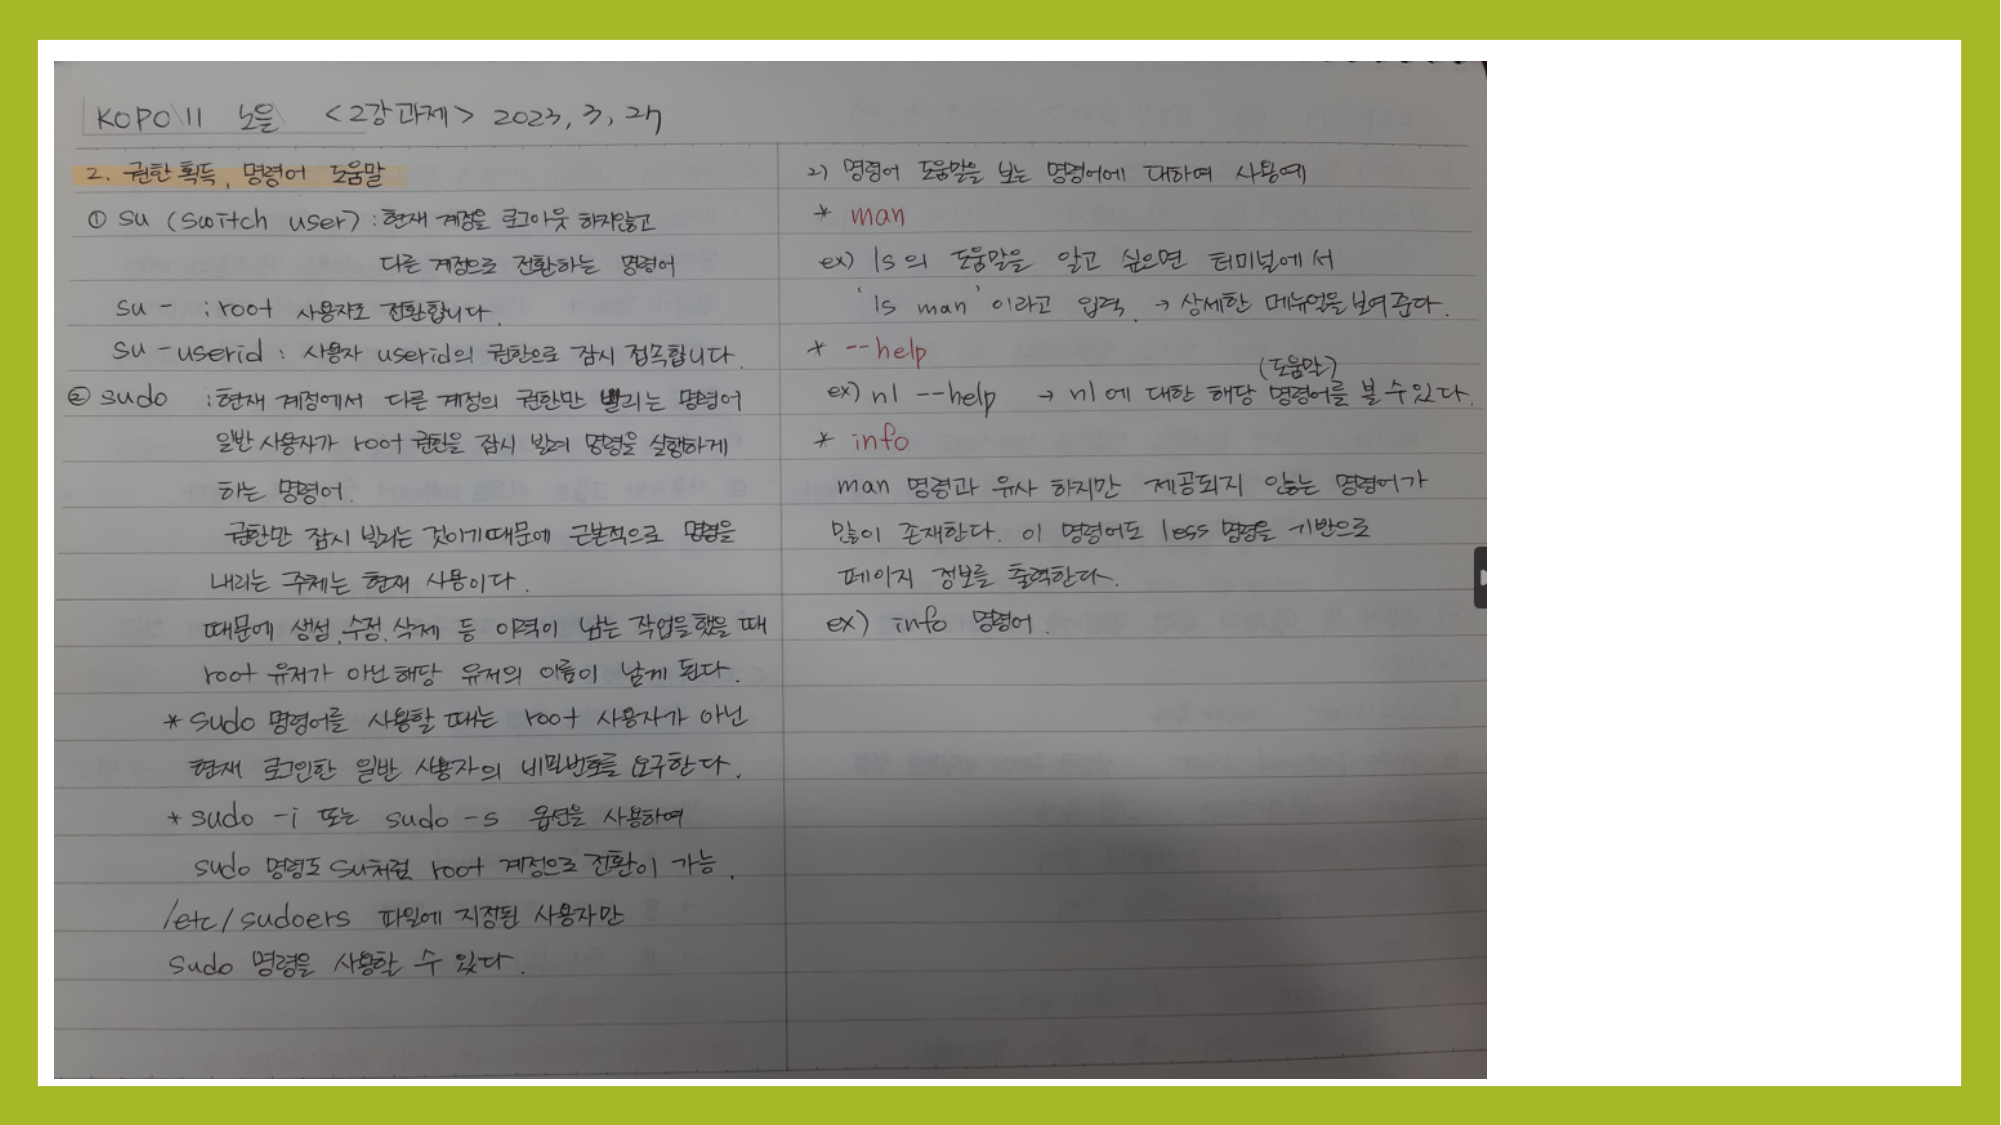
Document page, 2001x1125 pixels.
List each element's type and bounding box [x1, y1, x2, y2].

picture [54, 61, 1487, 1080]
